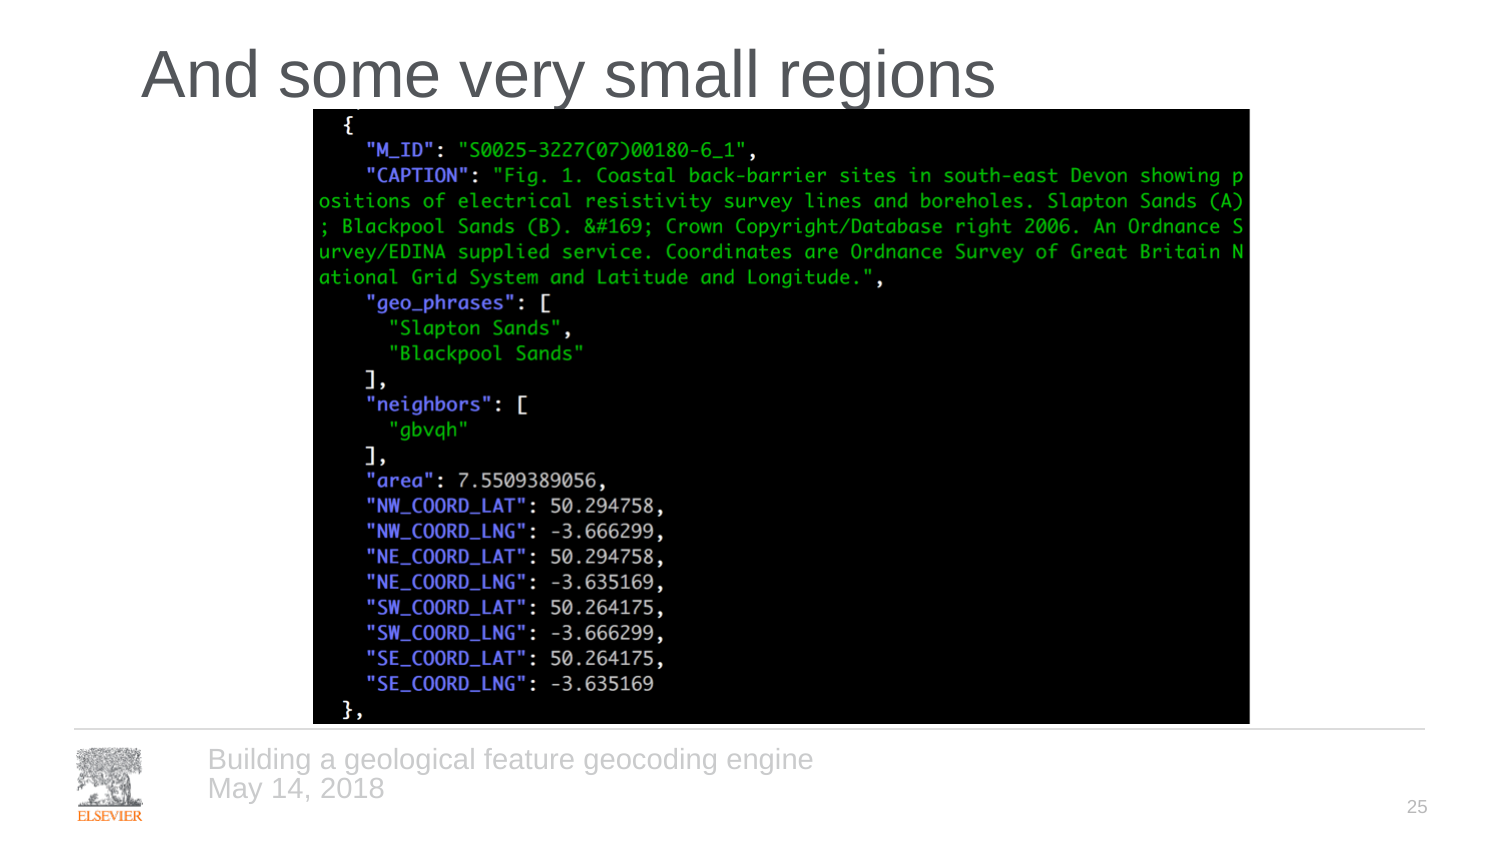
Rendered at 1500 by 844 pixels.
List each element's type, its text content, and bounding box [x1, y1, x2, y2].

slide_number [207, 775, 714, 798]
picture [76, 747, 143, 821]
title And some very small regions [126, 10, 1428, 87]
picture [313, 109, 1251, 724]
footer Building a geological feature geocoding engine [207, 746, 946, 769]
slide_number 25 [1105, 795, 1443, 818]
